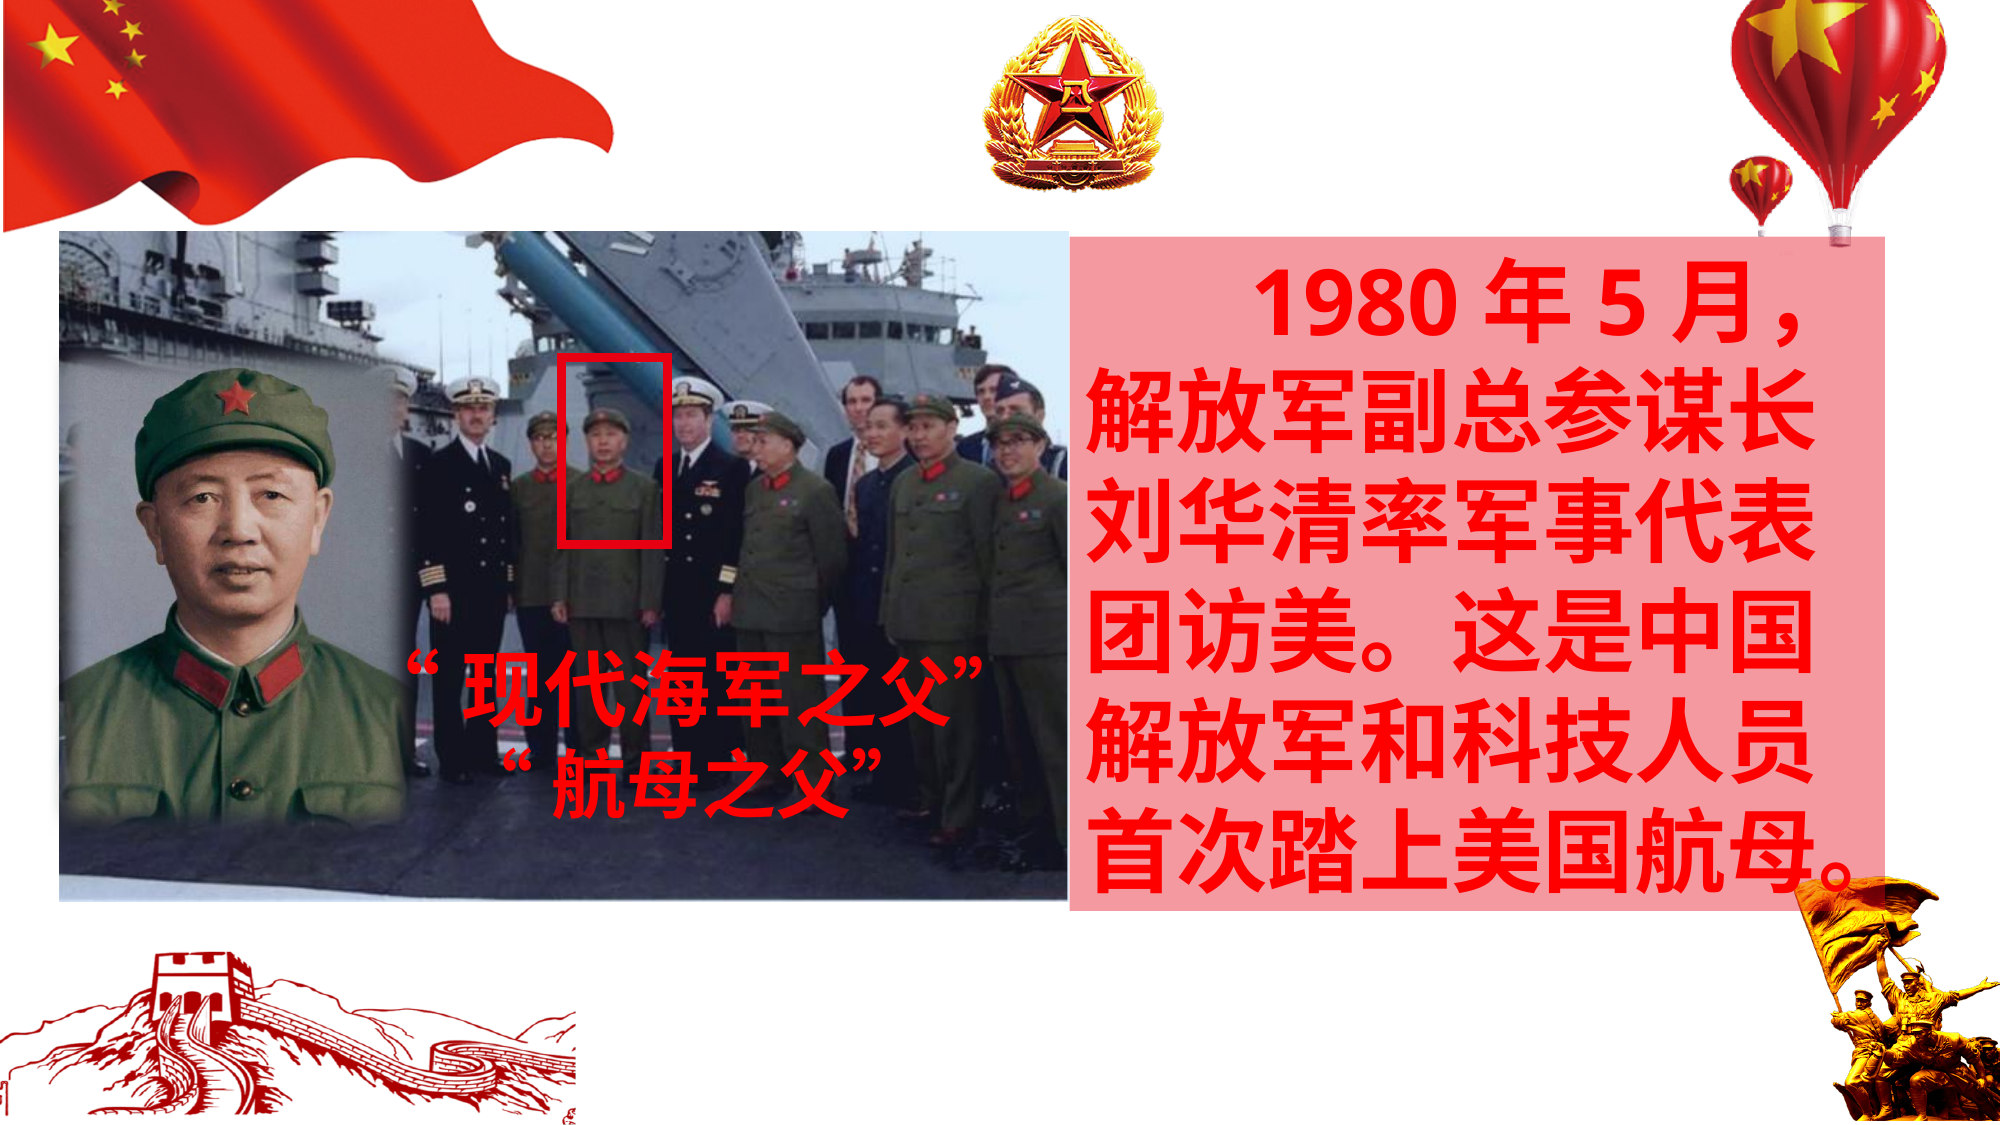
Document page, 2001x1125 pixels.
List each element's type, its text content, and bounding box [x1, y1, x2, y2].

picture [1748, 851, 2000, 1121]
picture [960, 0, 1186, 215]
picture [0, 0, 1069, 1125]
text_box 1980年5月，解放军副总参谋长刘华清率军事代表团访美。这是中国解放军和科技人员首次踏上美国航母。 [1069, 236, 1885, 911]
picture [1614, 0, 1974, 349]
